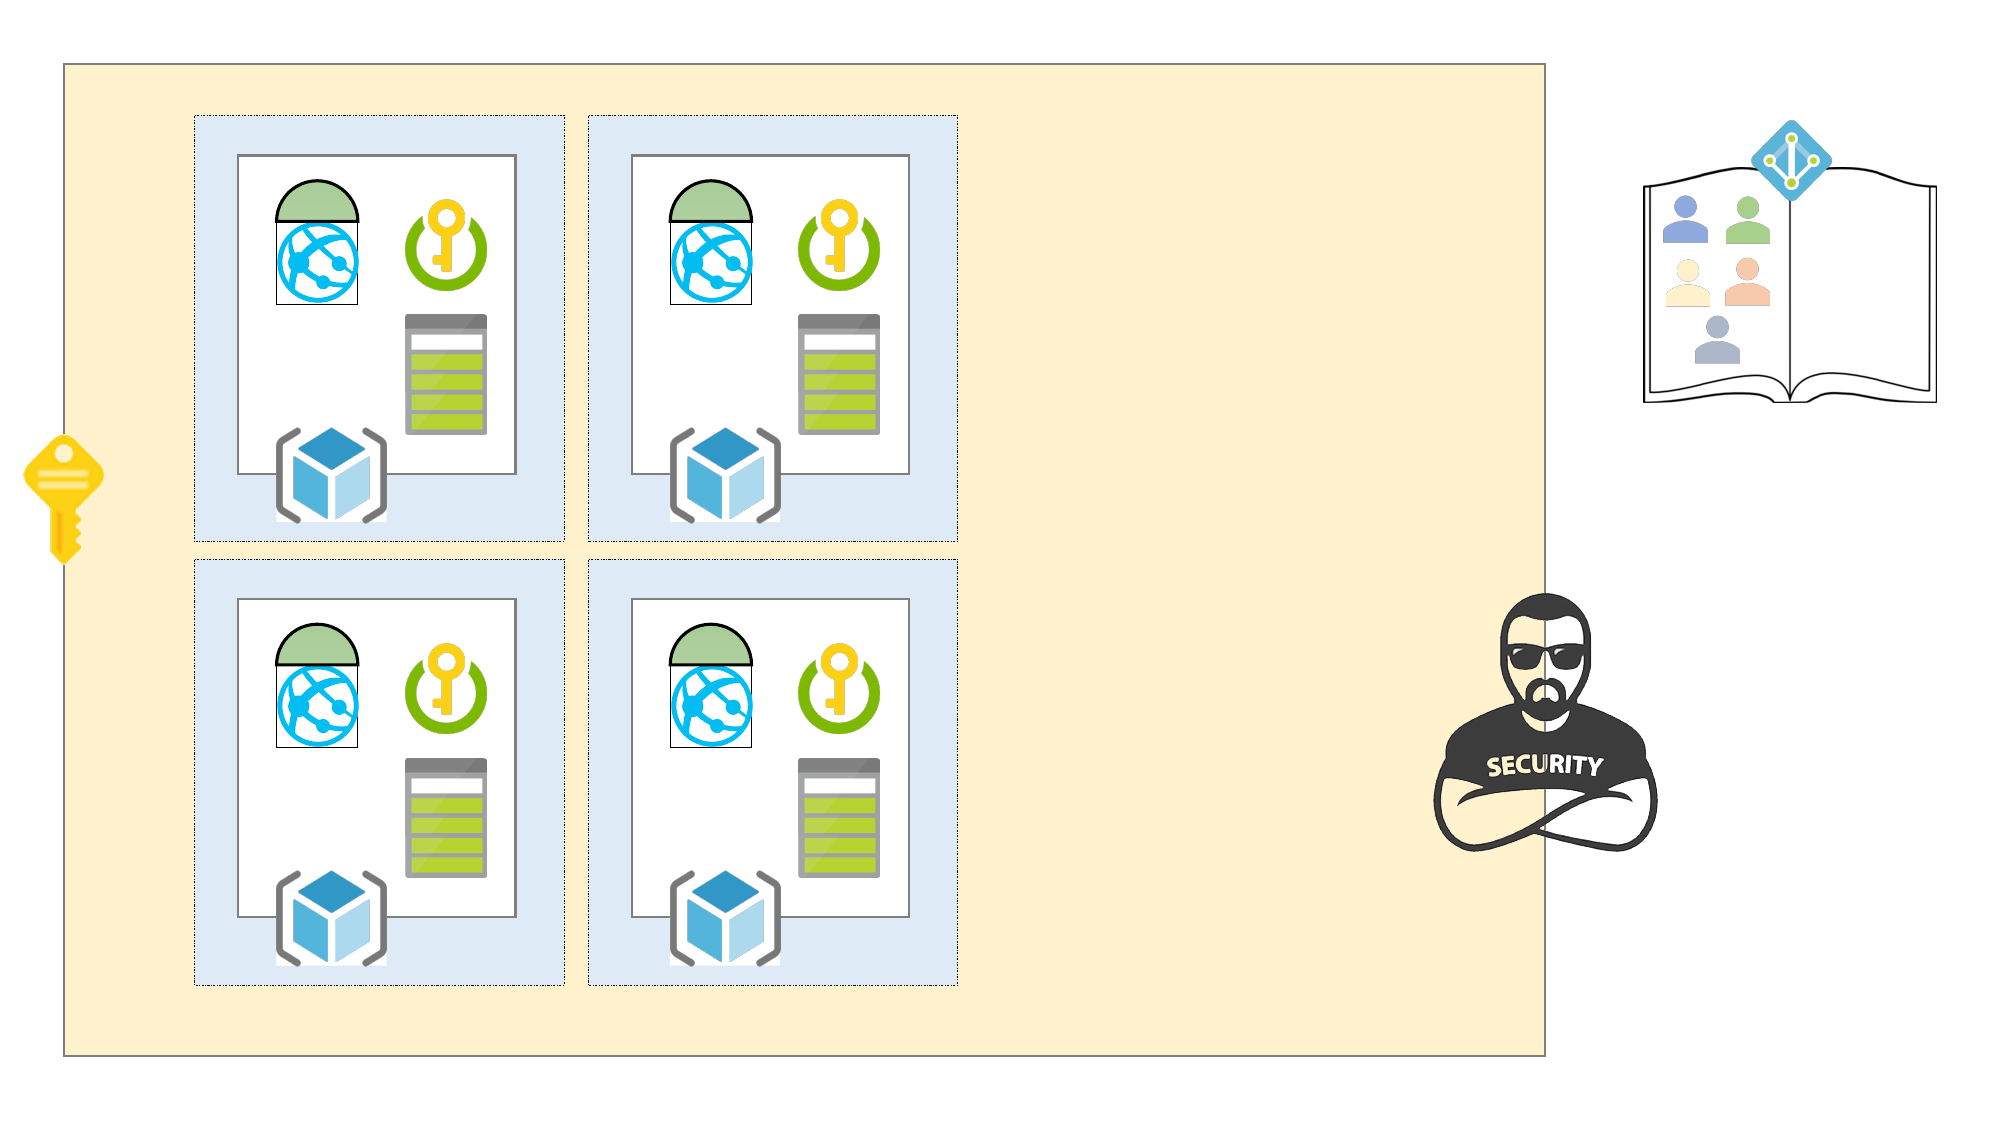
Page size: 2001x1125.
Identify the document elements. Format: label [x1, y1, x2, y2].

text_box [276, 180, 359, 305]
text_box [193, 558, 565, 986]
picture [1433, 593, 1658, 852]
text_box [276, 859, 387, 978]
picture [404, 758, 487, 878]
picture [798, 314, 880, 435]
picture [404, 643, 487, 735]
picture [798, 199, 880, 291]
text_box [669, 416, 781, 535]
text_box [631, 598, 910, 918]
picture [23, 434, 104, 565]
text_box [669, 180, 753, 305]
text_box [669, 624, 753, 748]
picture [404, 199, 487, 291]
text_box [587, 114, 958, 542]
text_box [237, 154, 517, 475]
text_box [193, 114, 565, 542]
text_box [587, 558, 958, 986]
text_box [63, 63, 1546, 1057]
picture [798, 643, 880, 735]
picture [1643, 120, 1937, 403]
picture [798, 758, 880, 878]
picture [404, 314, 487, 435]
text_box [631, 154, 910, 475]
text_box [276, 416, 387, 535]
text_box [669, 859, 781, 978]
text_box [276, 624, 359, 748]
text_box [237, 598, 517, 918]
